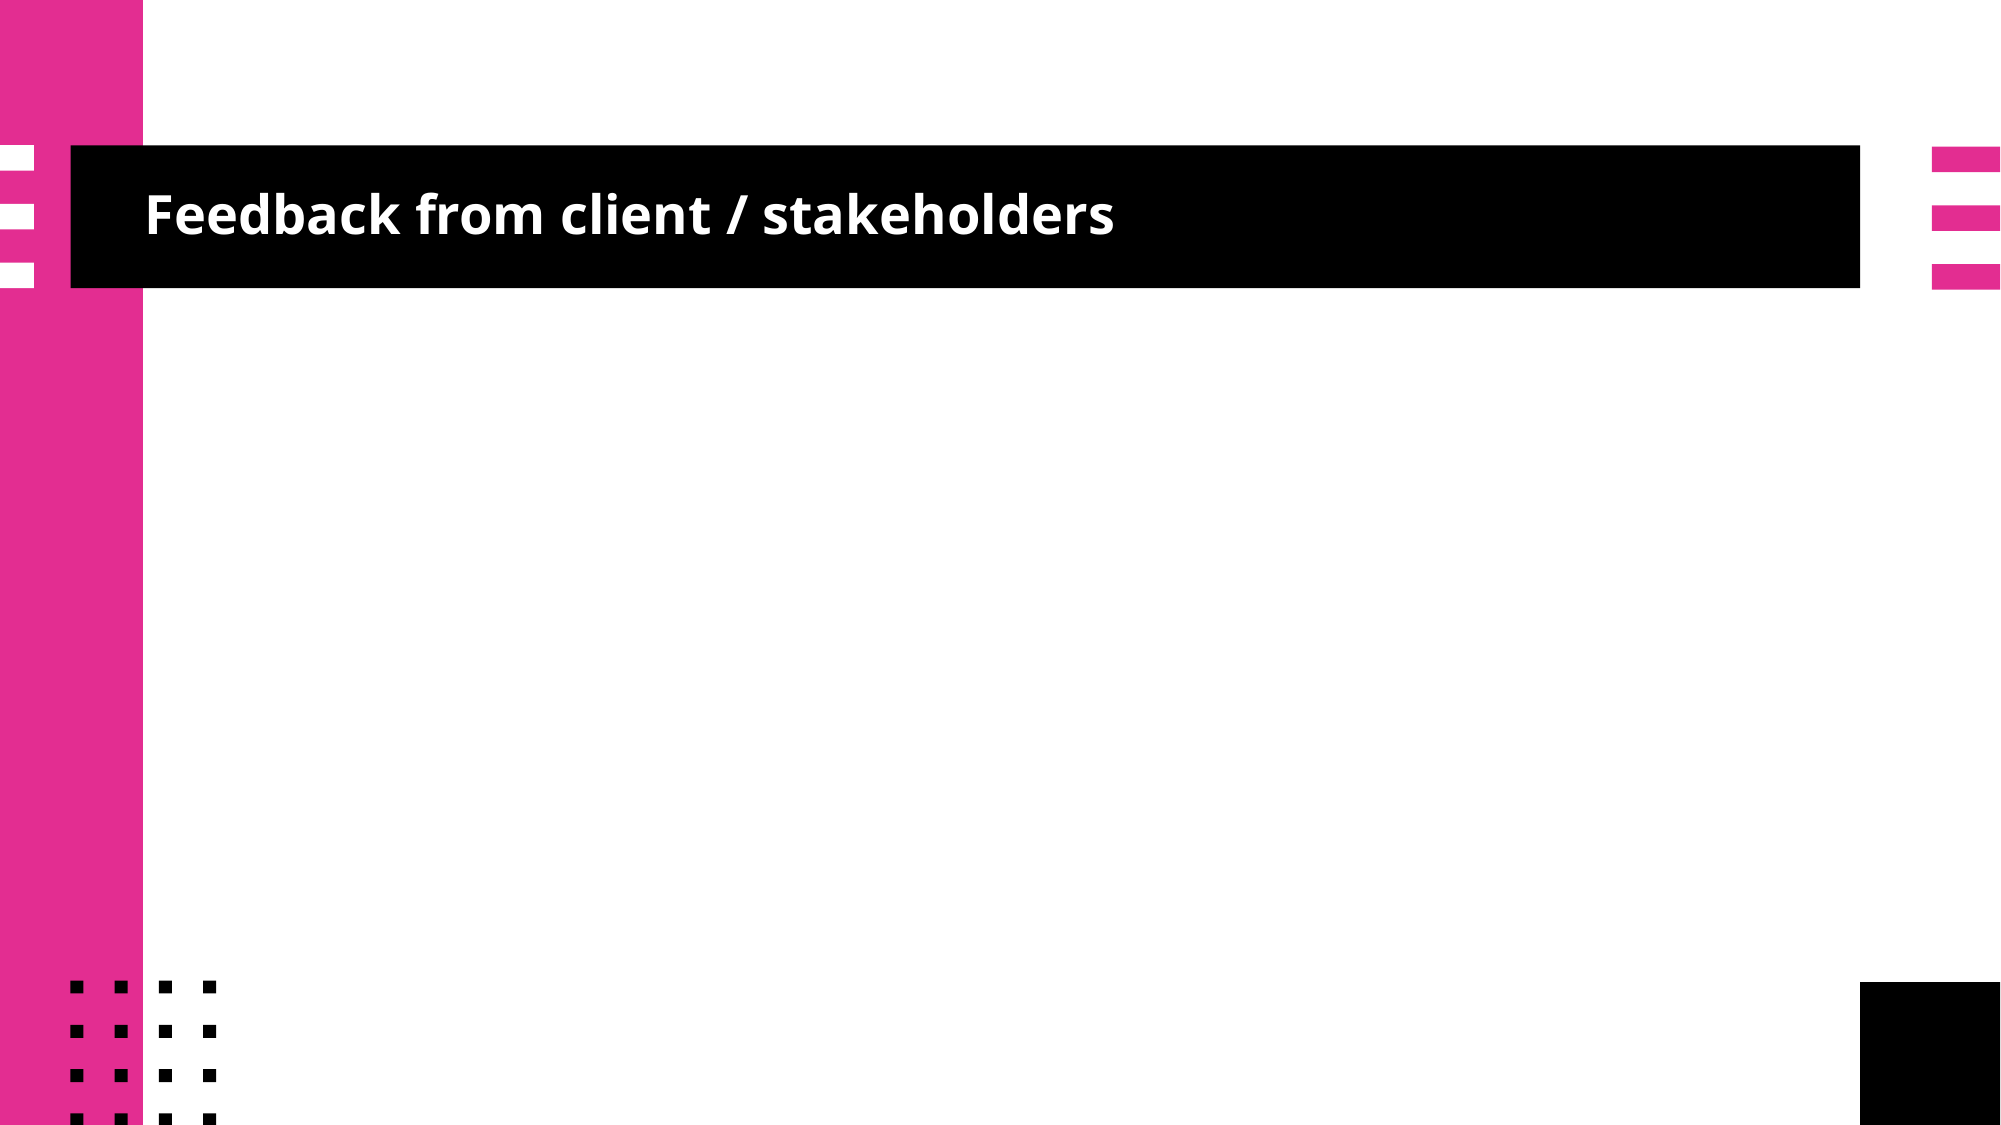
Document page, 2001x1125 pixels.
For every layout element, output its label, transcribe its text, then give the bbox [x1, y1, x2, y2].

title Feedback from client / stakeholders [144, 145, 1861, 289]
